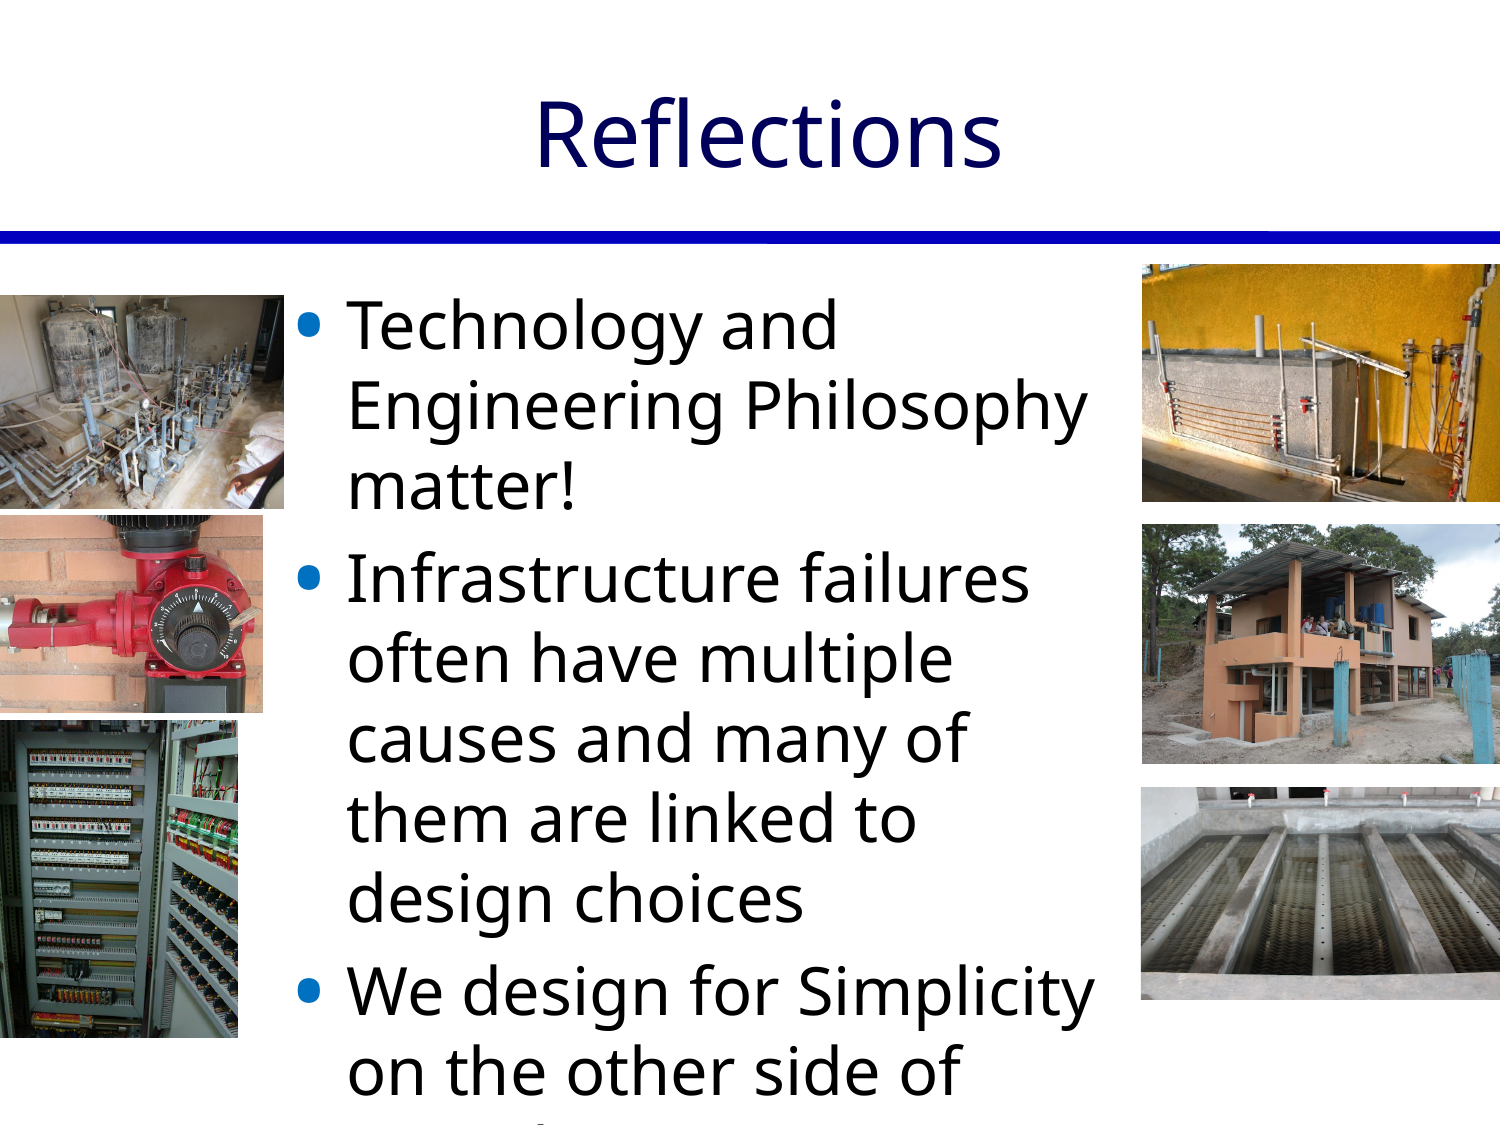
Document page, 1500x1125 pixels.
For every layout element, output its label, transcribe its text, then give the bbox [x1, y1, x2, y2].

title Reflections [75, 37, 1463, 225]
picture [1140, 787, 1500, 1001]
picture [1142, 264, 1500, 502]
list Technology and Engineering Philosophy matter! Infrastructure failures often have multiple causes and many of them are linked to design choices We design for Simplicity on the other side of Complexity [274, 274, 1138, 1018]
picture [0, 295, 284, 509]
picture [1142, 524, 1500, 764]
picture [0, 515, 263, 713]
picture [0, 720, 238, 1038]
